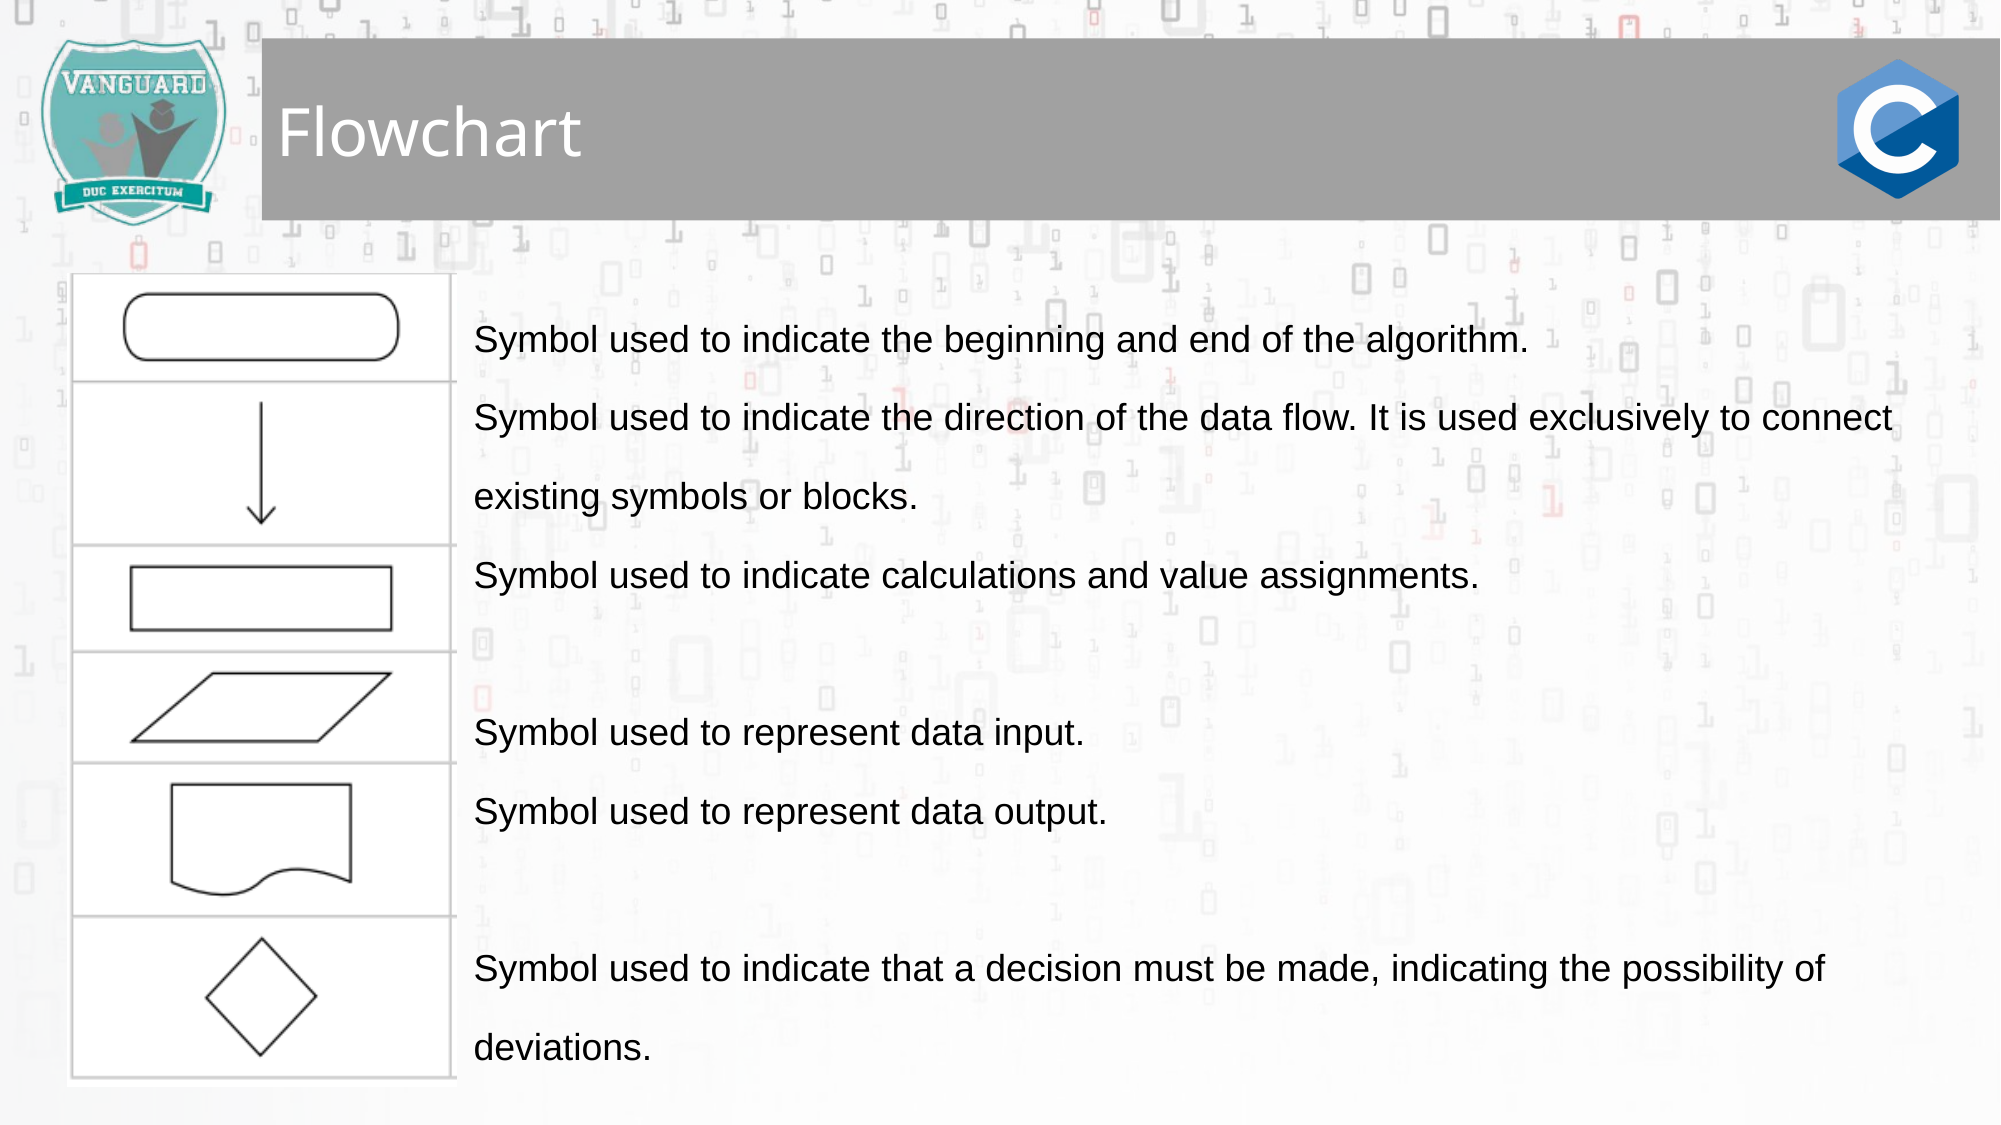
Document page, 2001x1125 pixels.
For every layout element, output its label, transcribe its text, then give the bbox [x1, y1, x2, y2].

picture [67, 273, 457, 1087]
picture [30, 23, 239, 236]
picture [1826, 57, 1970, 201]
text_box Flowchart [261, 37, 2000, 221]
text_box Symbol used to indicate the beginning and end of the algorithm. Symbol used to indicate the direction of the data flow. It is used exclusively to connect existing symbols or blocks. Symbol used to indicate calculations and value assignments. Symbol used to represent data input. Symbol used to represent data output. Symbol used to indicate that a decision must be made, indicating the possibility of deviations. [458, 273, 1933, 1076]
